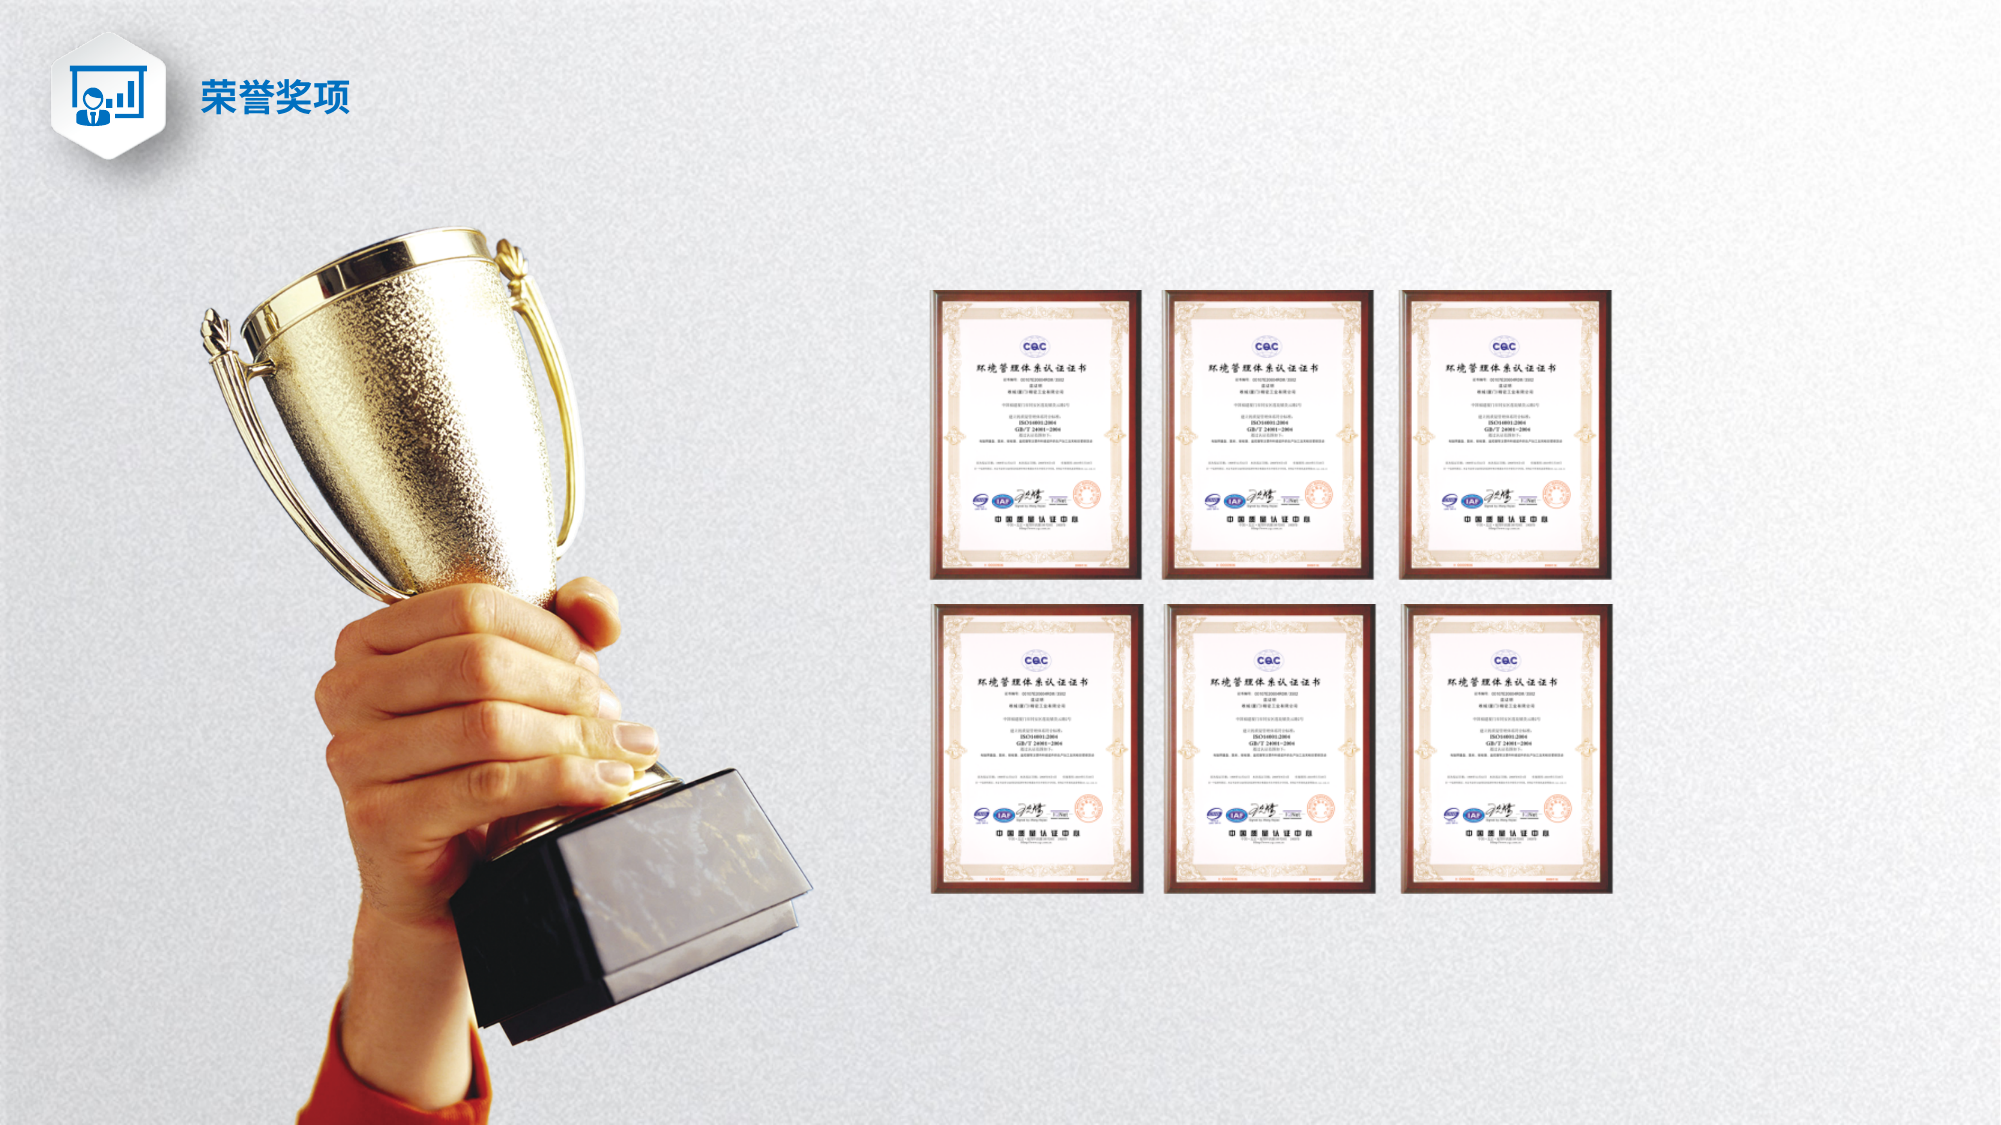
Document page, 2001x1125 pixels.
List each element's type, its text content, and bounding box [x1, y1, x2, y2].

text_box 荣誉奖项 [191, 66, 366, 127]
picture [0, 0, 2001, 1125]
